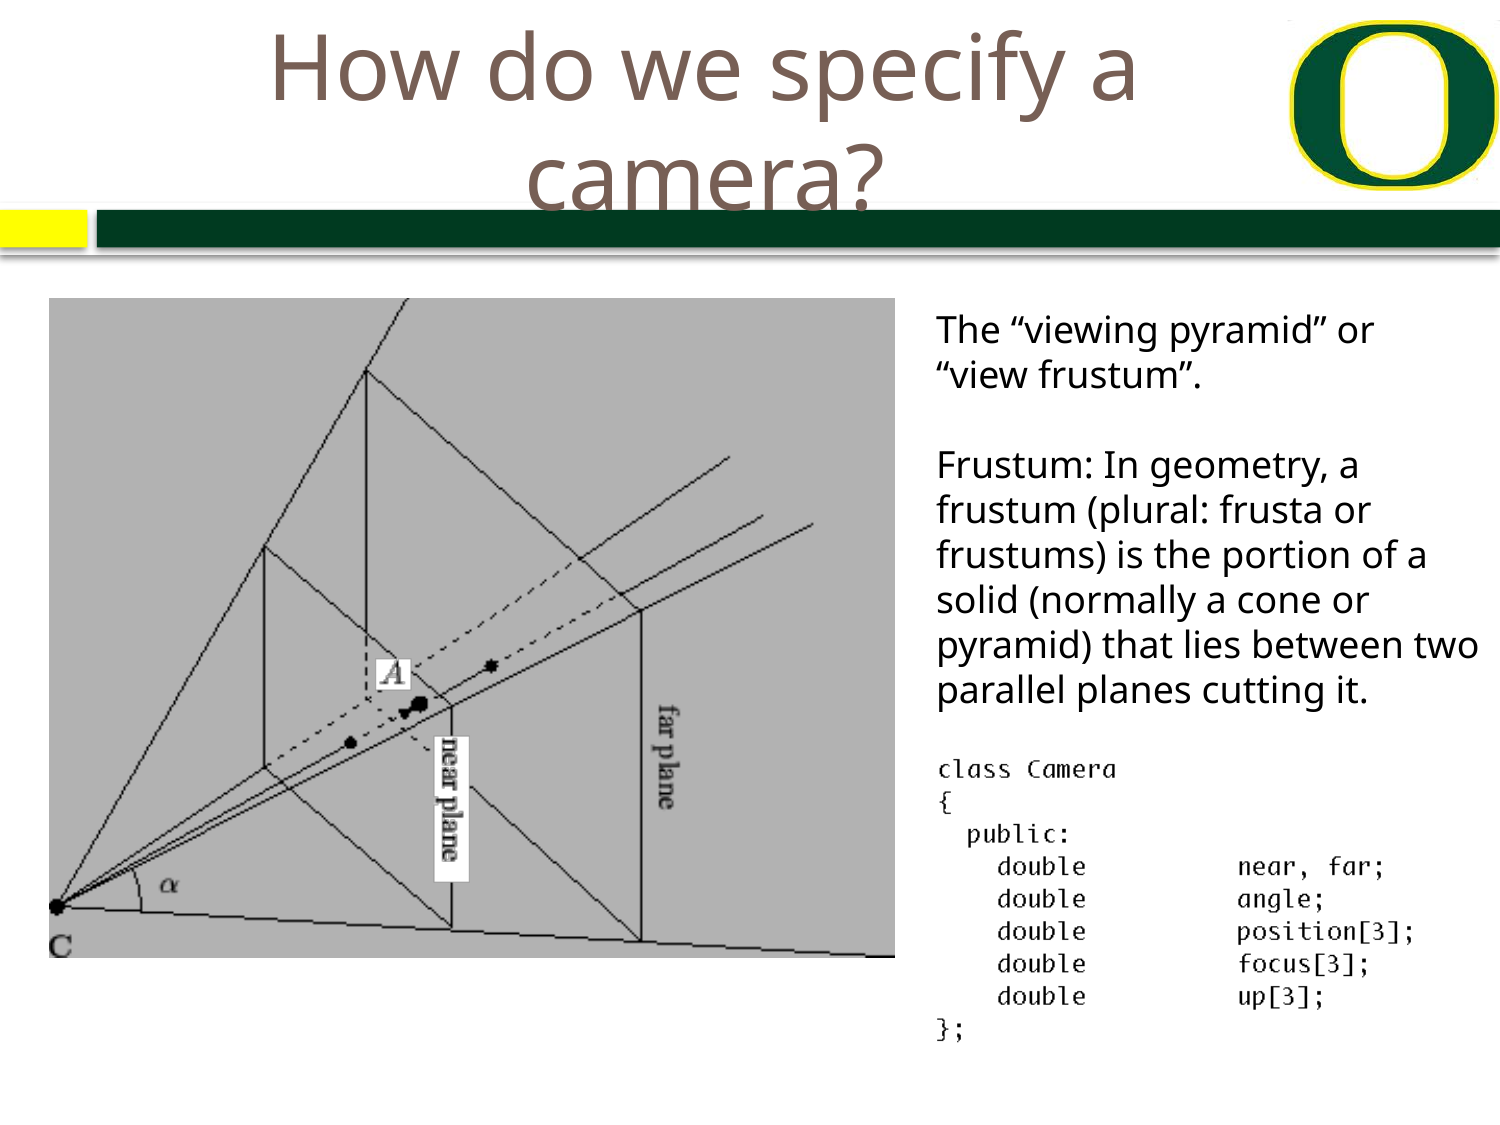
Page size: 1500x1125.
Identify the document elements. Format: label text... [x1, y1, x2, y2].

picture [48, 298, 896, 958]
title How do we specify a camera? [100, 37, 1310, 200]
picture [931, 722, 1476, 1076]
picture [1287, 20, 1500, 191]
text_box The “viewing pyramid” or “view frustum”. Frustum: In geometry, a frustum (plural: frusta or frustums) is the portion of a solid (normally a cone or pyramid) that lies between two parallel planes cutting it. [921, 298, 1500, 719]
